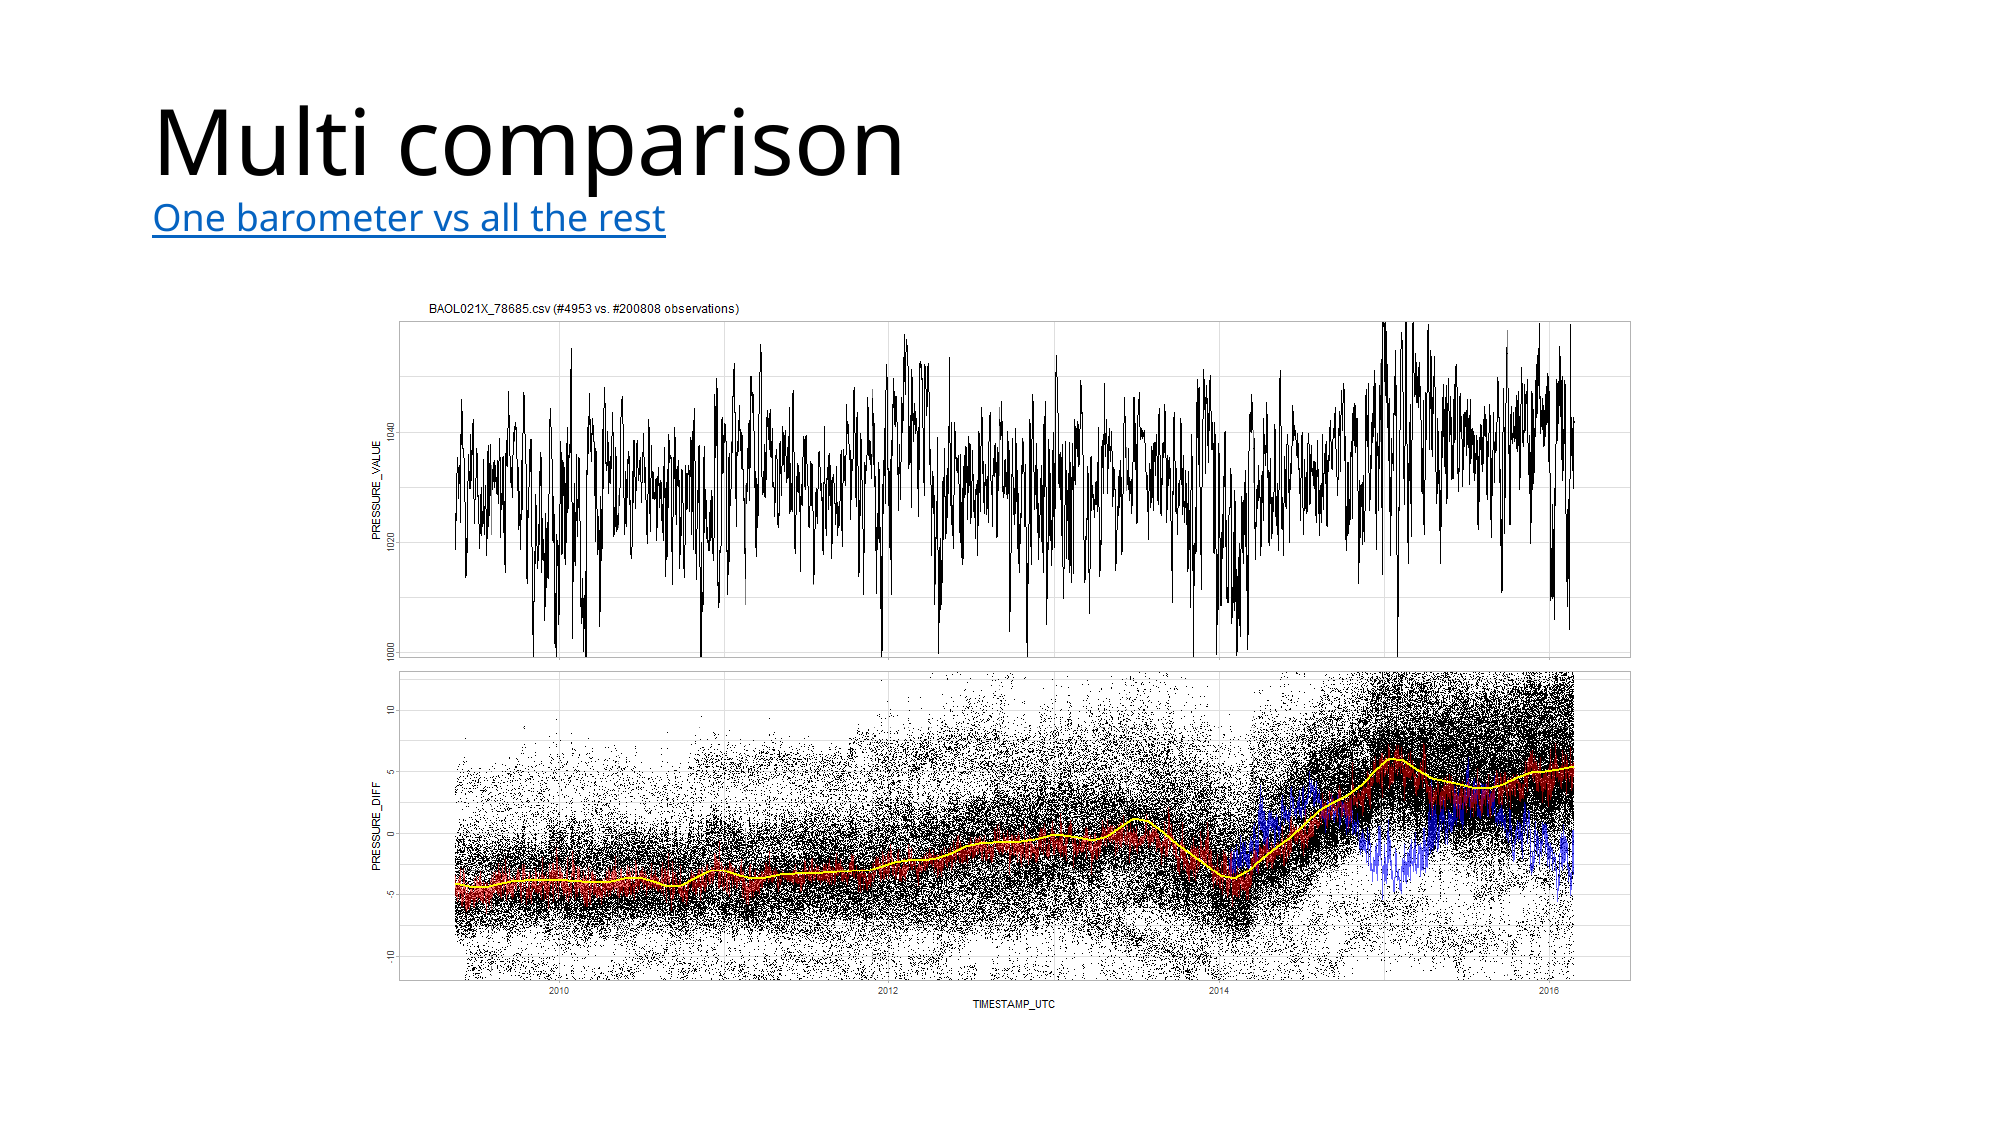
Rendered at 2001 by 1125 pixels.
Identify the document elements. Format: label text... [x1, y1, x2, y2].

title Multi comparison One barometer vs all the rest [137, 59, 1863, 278]
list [365, 299, 1635, 1014]
